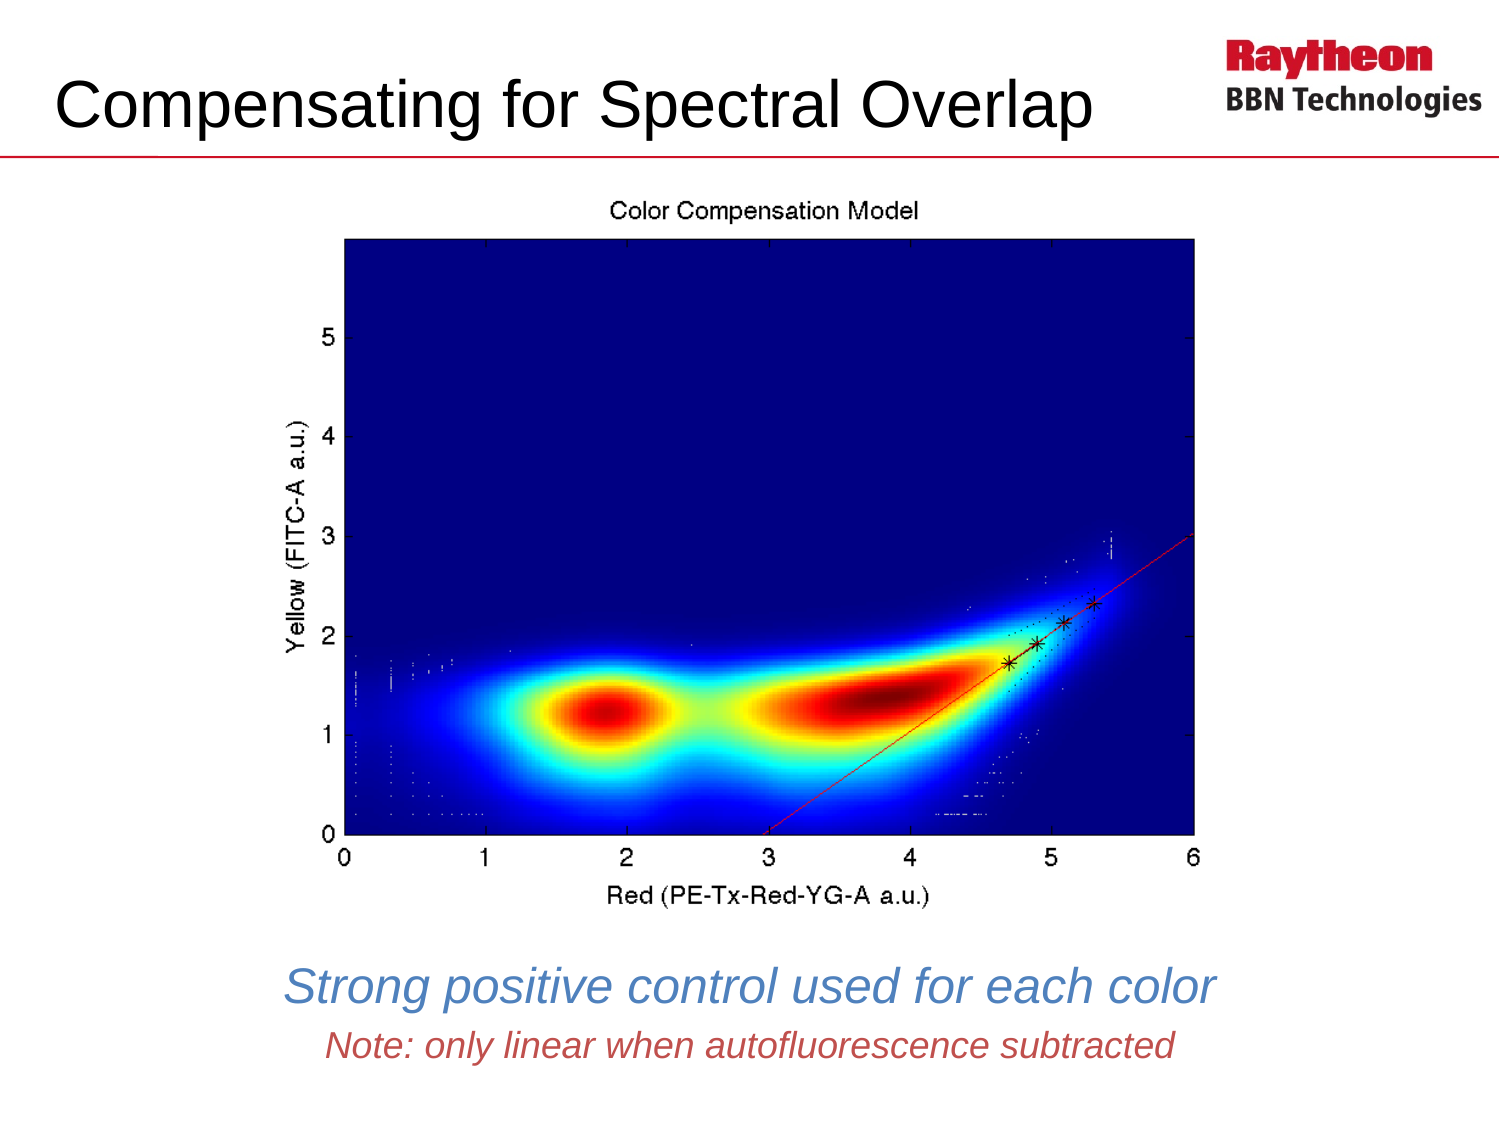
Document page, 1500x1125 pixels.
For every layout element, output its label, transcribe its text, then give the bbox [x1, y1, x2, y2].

title Compensating for Spectral Overlap [39, 44, 1390, 158]
list Strong positive control used for each color Note: only linear when autofluorescence subtracted [74, 945, 1426, 1039]
picture [201, 184, 1297, 915]
picture [1222, 36, 1484, 121]
